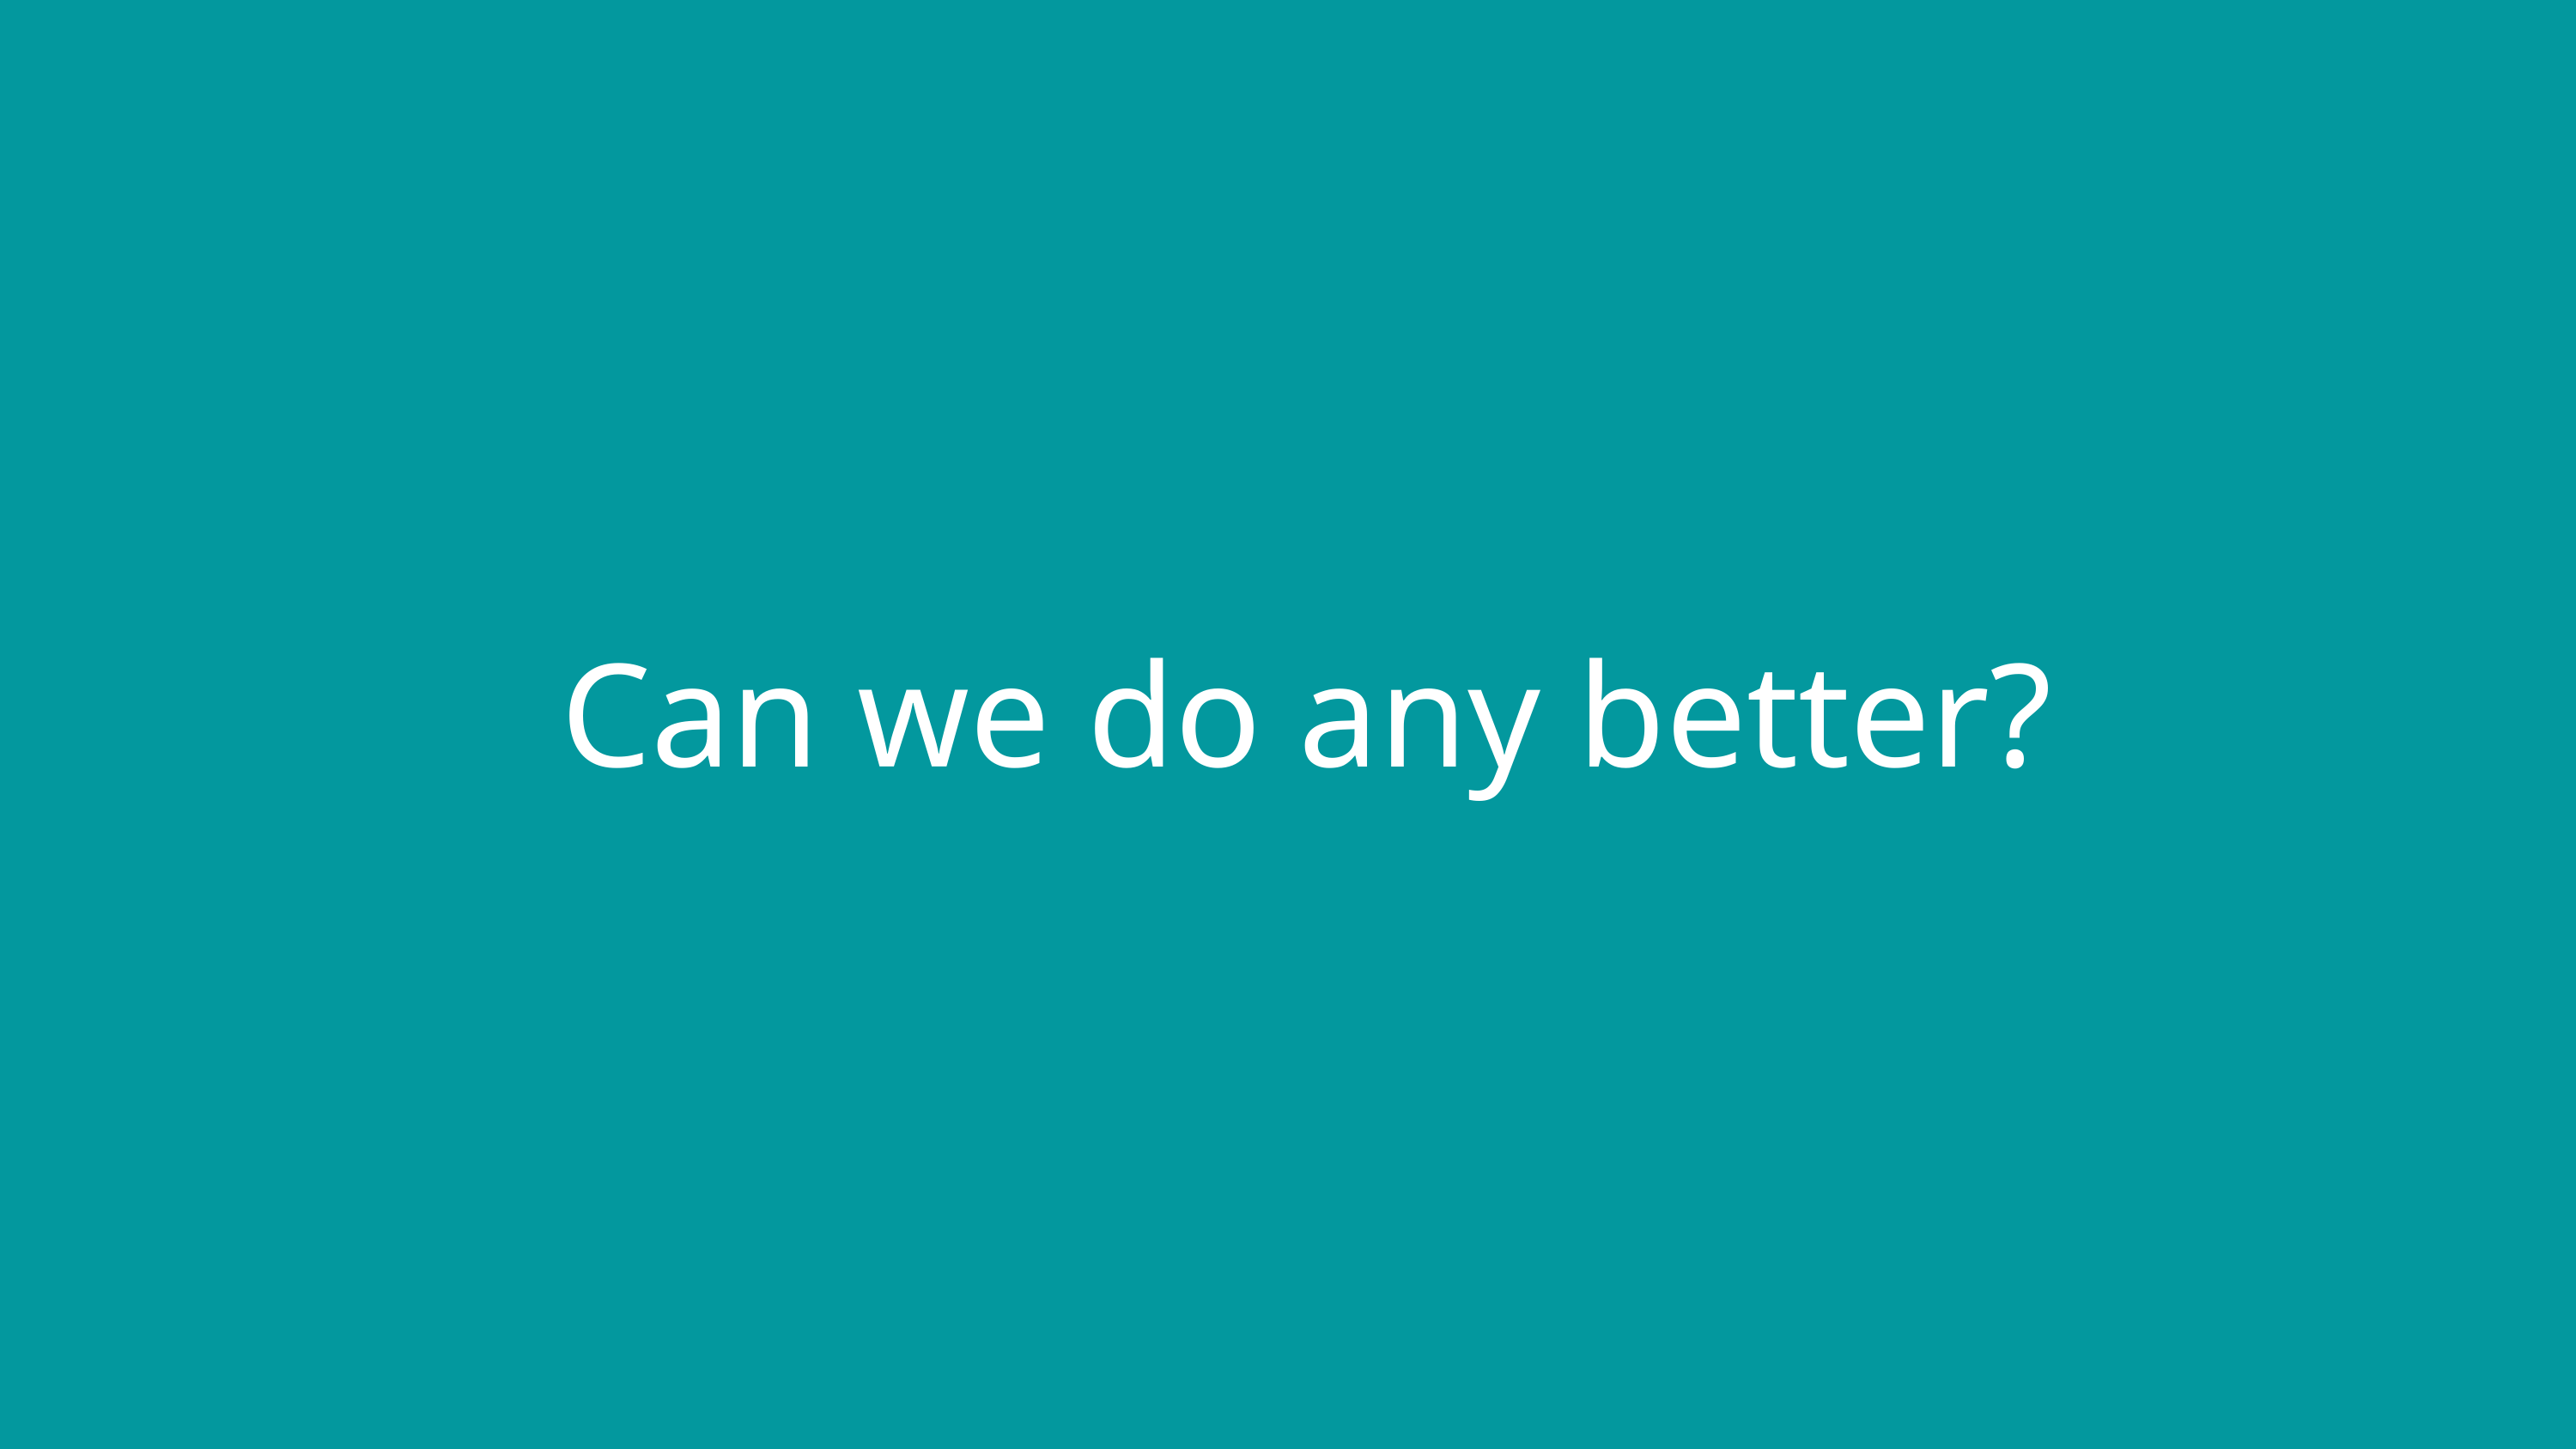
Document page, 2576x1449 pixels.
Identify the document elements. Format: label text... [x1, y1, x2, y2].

text_box Can we do any better? [354, 595, 2259, 797]
